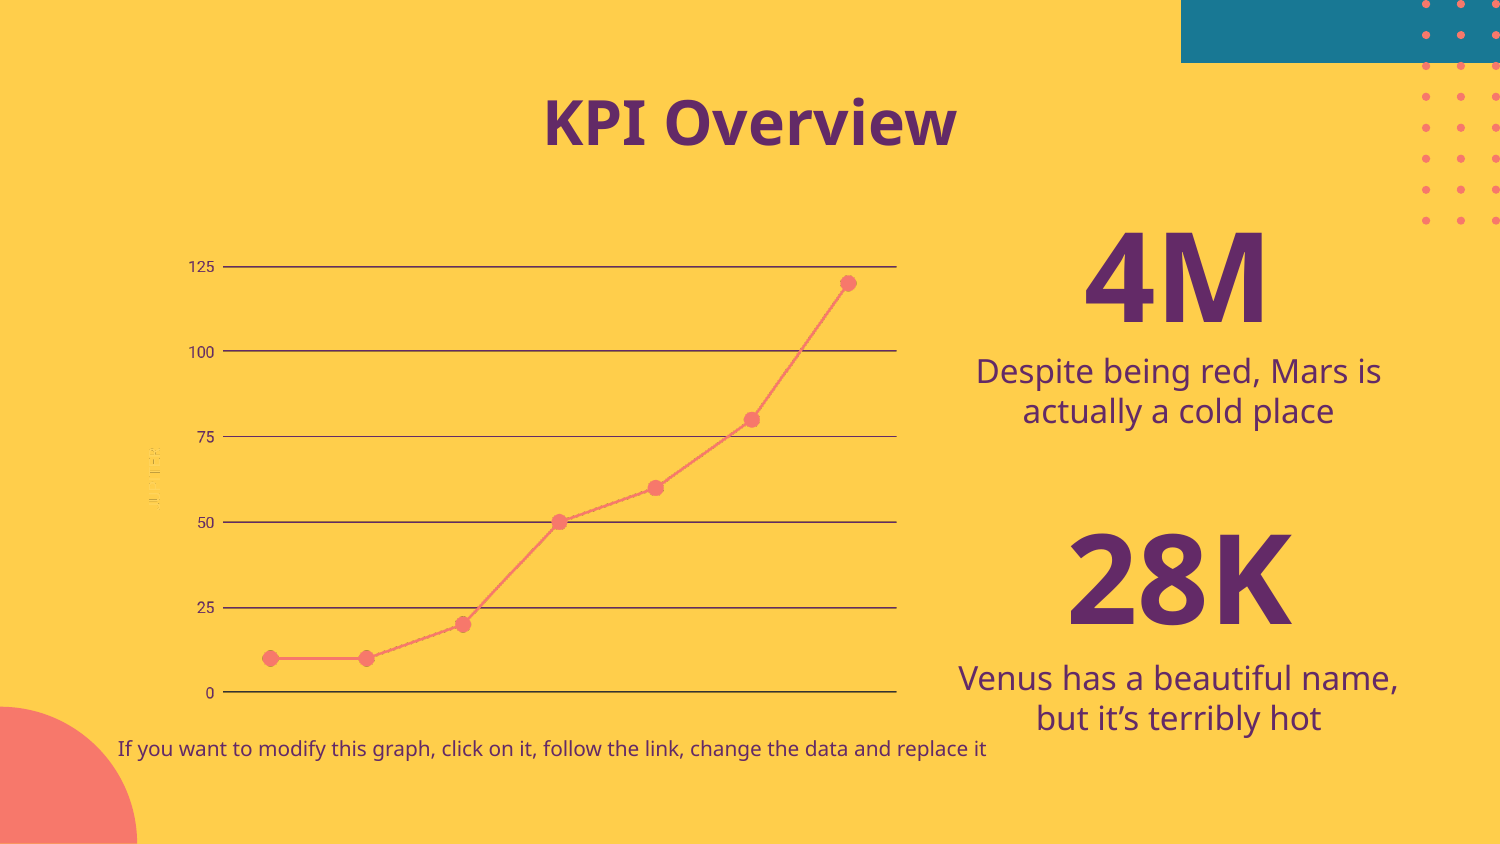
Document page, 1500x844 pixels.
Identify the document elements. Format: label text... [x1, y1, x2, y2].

title KPI Overview [51, 73, 1449, 168]
text_box 4M [1040, 205, 1318, 339]
text_box 28K [1040, 507, 1318, 641]
text_box If you want to modify this graph, click on it, follow the link, change the data and replace it [102, 692, 1003, 804]
picture [118, 231, 921, 728]
text_box Despite being red, Mars is actually a cold place [932, 345, 1426, 435]
text_box Venus has a beautiful name, but it’s terribly hot [932, 652, 1426, 742]
